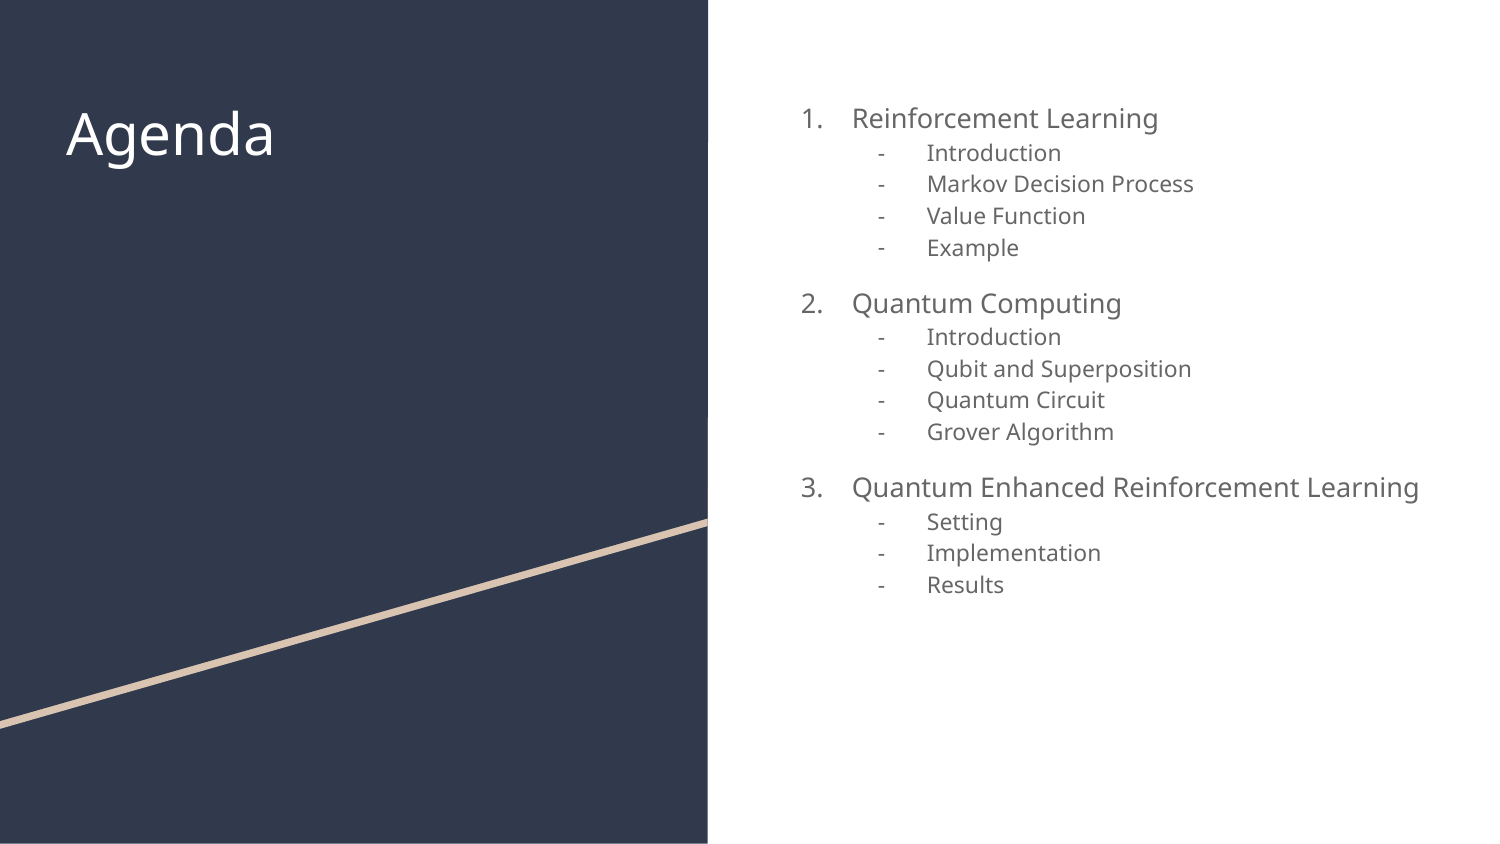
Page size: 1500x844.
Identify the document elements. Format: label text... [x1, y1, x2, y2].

list Reinforcement Learning Introduction Markov Decision Process Value Function Example Quantum Computing Introduction Qubit and Superposition Quantum Circuit Grover Algorithm Quantum Enhanced Reinforcement Learning Setting Implementation Results [761, 82, 1446, 755]
title Agenda [51, 82, 660, 494]
